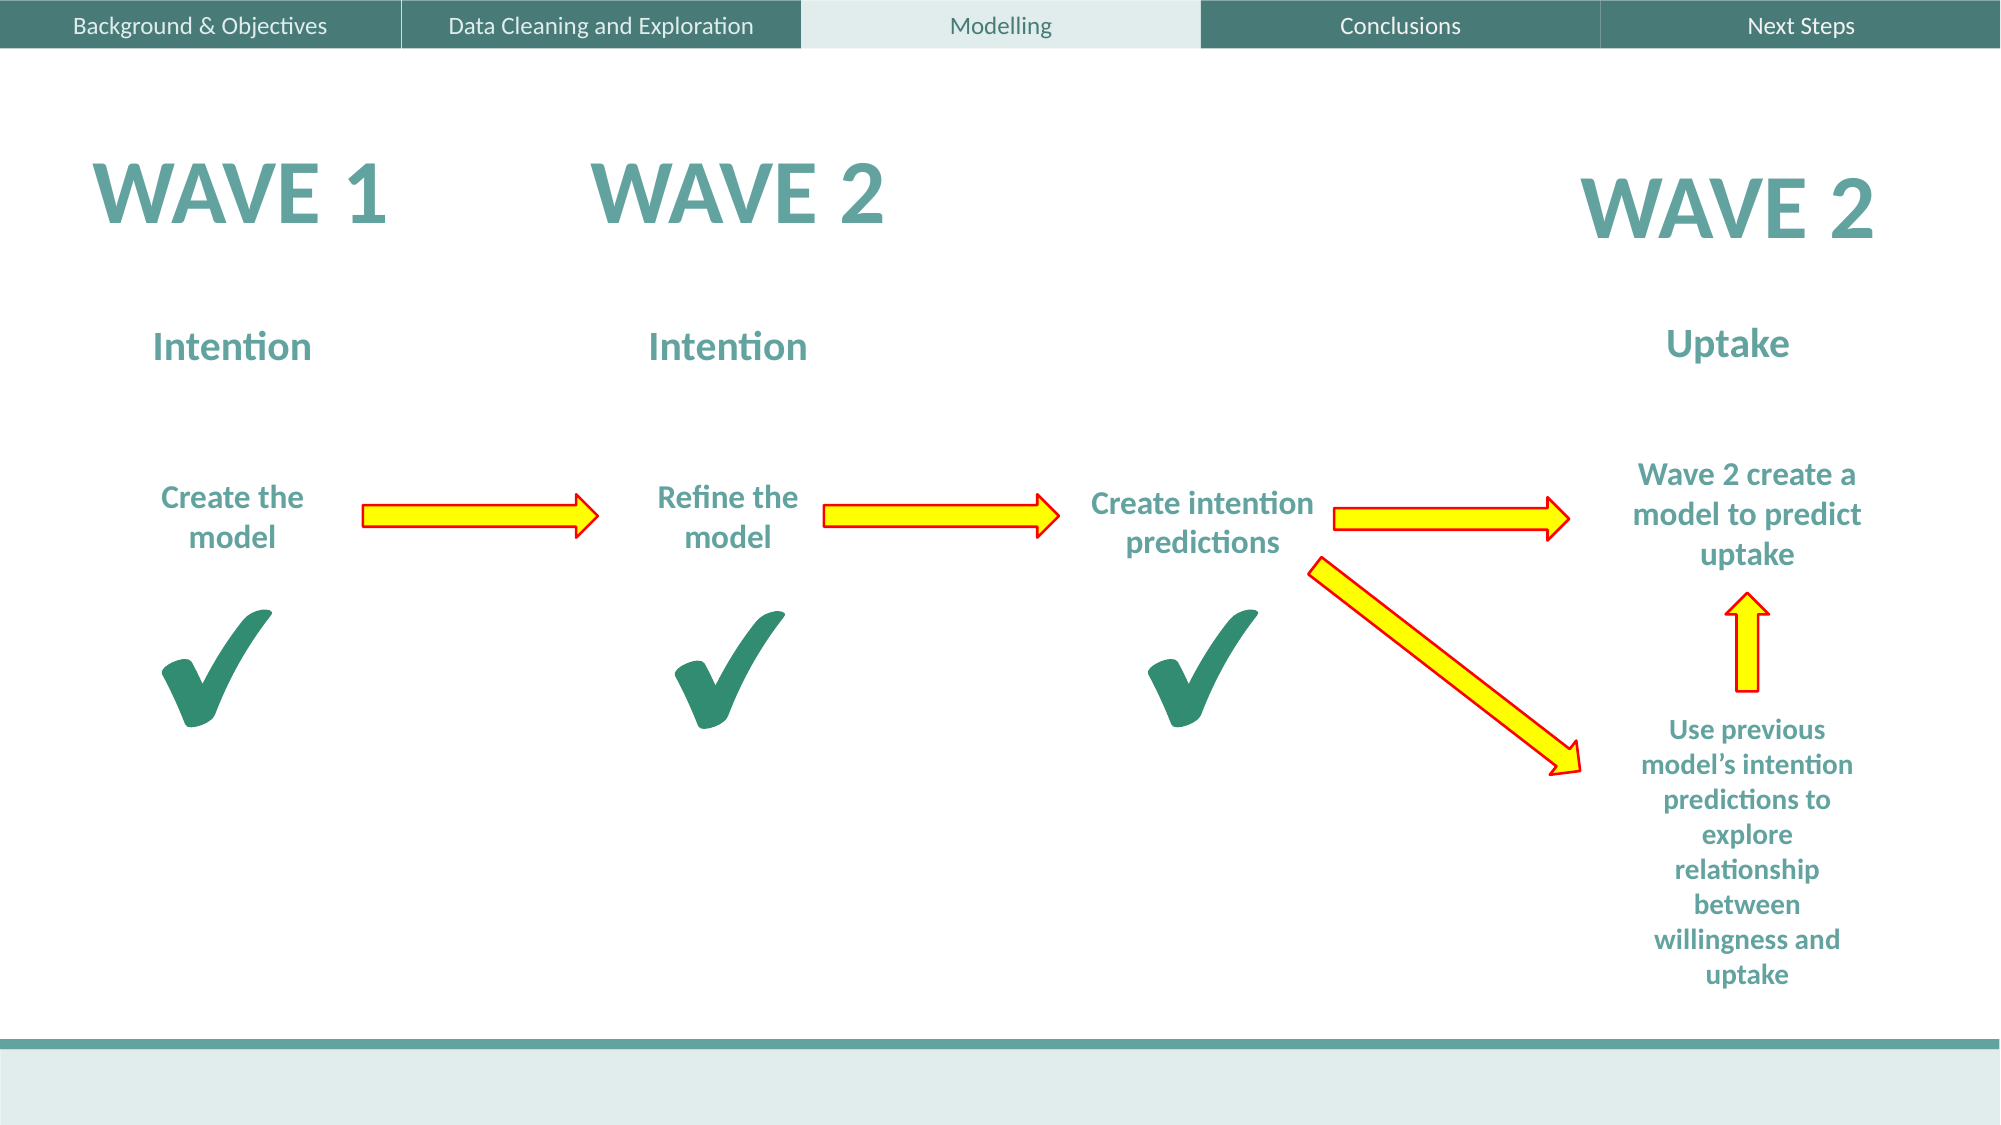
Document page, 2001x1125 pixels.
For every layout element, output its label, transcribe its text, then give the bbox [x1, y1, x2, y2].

text_box Wave 2 create a model to predict uptake [1616, 444, 1879, 580]
text_box WAVE 2 [526, 124, 950, 249]
text_box Use previous model’s intention predictions to explore relationship between willingness and uptake [1616, 702, 1879, 998]
text_box [822, 493, 1060, 539]
text_box [1332, 496, 1571, 542]
text_box [361, 493, 599, 539]
text_box Intention [101, 310, 364, 376]
text_box [674, 611, 785, 729]
text_box Uptake [1596, 308, 1860, 373]
text_box Refine the model [596, 468, 860, 563]
text_box Intention [596, 310, 860, 376]
text_box [1724, 591, 1771, 693]
text_box Create the model [101, 467, 364, 563]
text_box [161, 609, 272, 728]
text_box [1148, 609, 1259, 728]
text_box WAVE 1 [29, 124, 453, 249]
text_box [1307, 556, 1582, 777]
text_box Create intention predictions [1071, 473, 1335, 568]
text_box WAVE 2 [1515, 139, 1941, 265]
